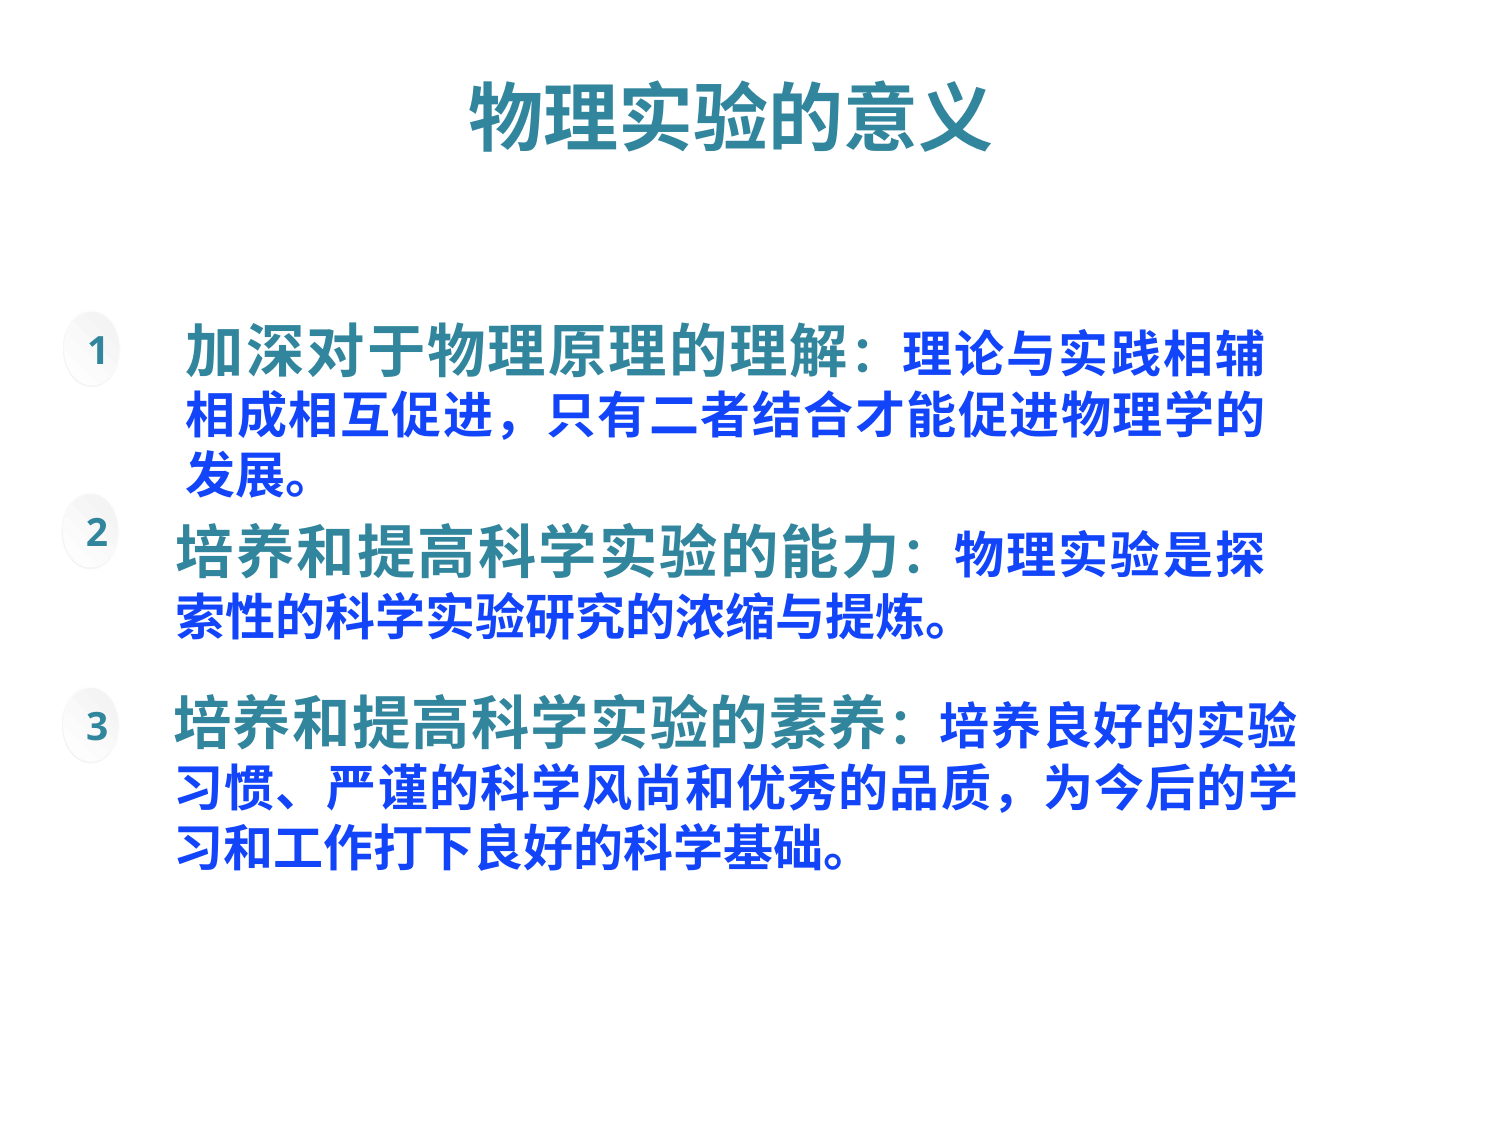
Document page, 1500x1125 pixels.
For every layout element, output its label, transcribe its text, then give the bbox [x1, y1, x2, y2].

text_box 培养和提高科学实验的素养：培养良好的实验习惯、严谨的科学风尚和优秀的品质，为今后的学习和工作打下良好的科学基础。 [173, 686, 1299, 877]
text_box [61, 492, 120, 570]
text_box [61, 686, 120, 764]
text_box 培养和提高科学实验的能力：物理实验是探索性的科学实验研究的浓缩与提炼。 [175, 515, 1266, 646]
title 物理实验的意义 [224, 63, 1239, 235]
text_box 加深对于物理原理的理解：理论与实践相辅相成相互促进，只有二者结合才能促进物理学的发展。 [185, 313, 1266, 504]
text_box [62, 309, 121, 388]
